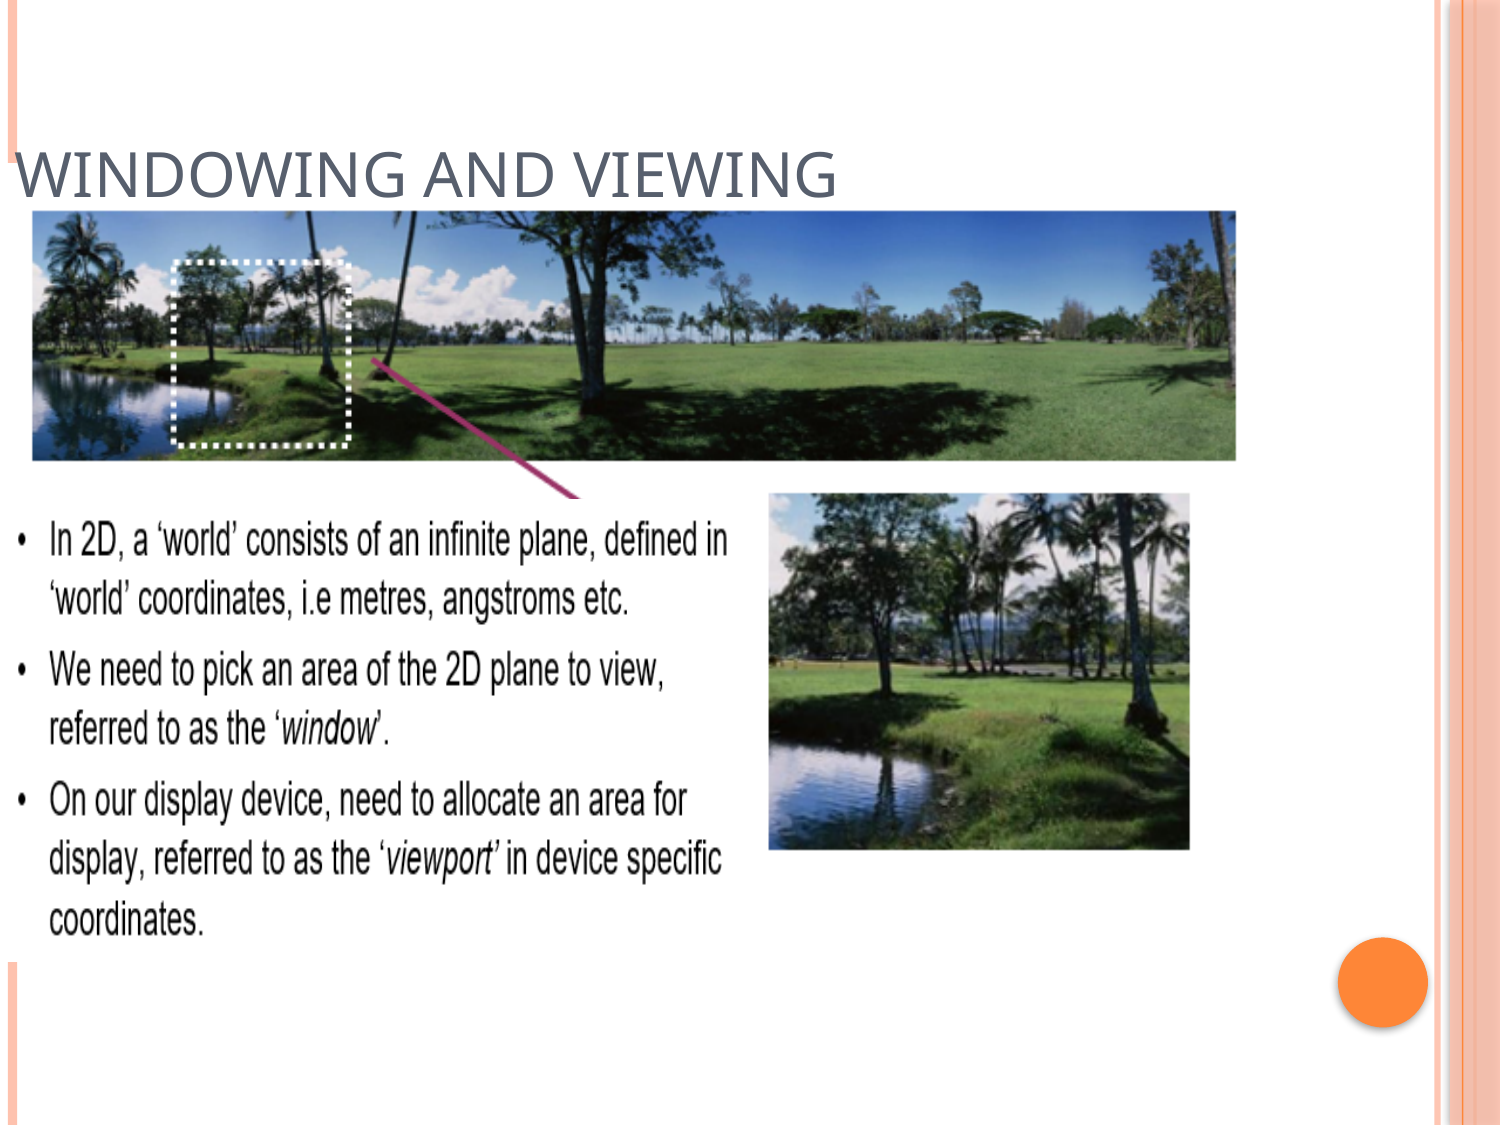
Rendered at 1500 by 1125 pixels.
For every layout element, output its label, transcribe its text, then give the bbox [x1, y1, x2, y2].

picture [1, 162, 1295, 963]
title Windowing and Viewing [0, 0, 1294, 161]
